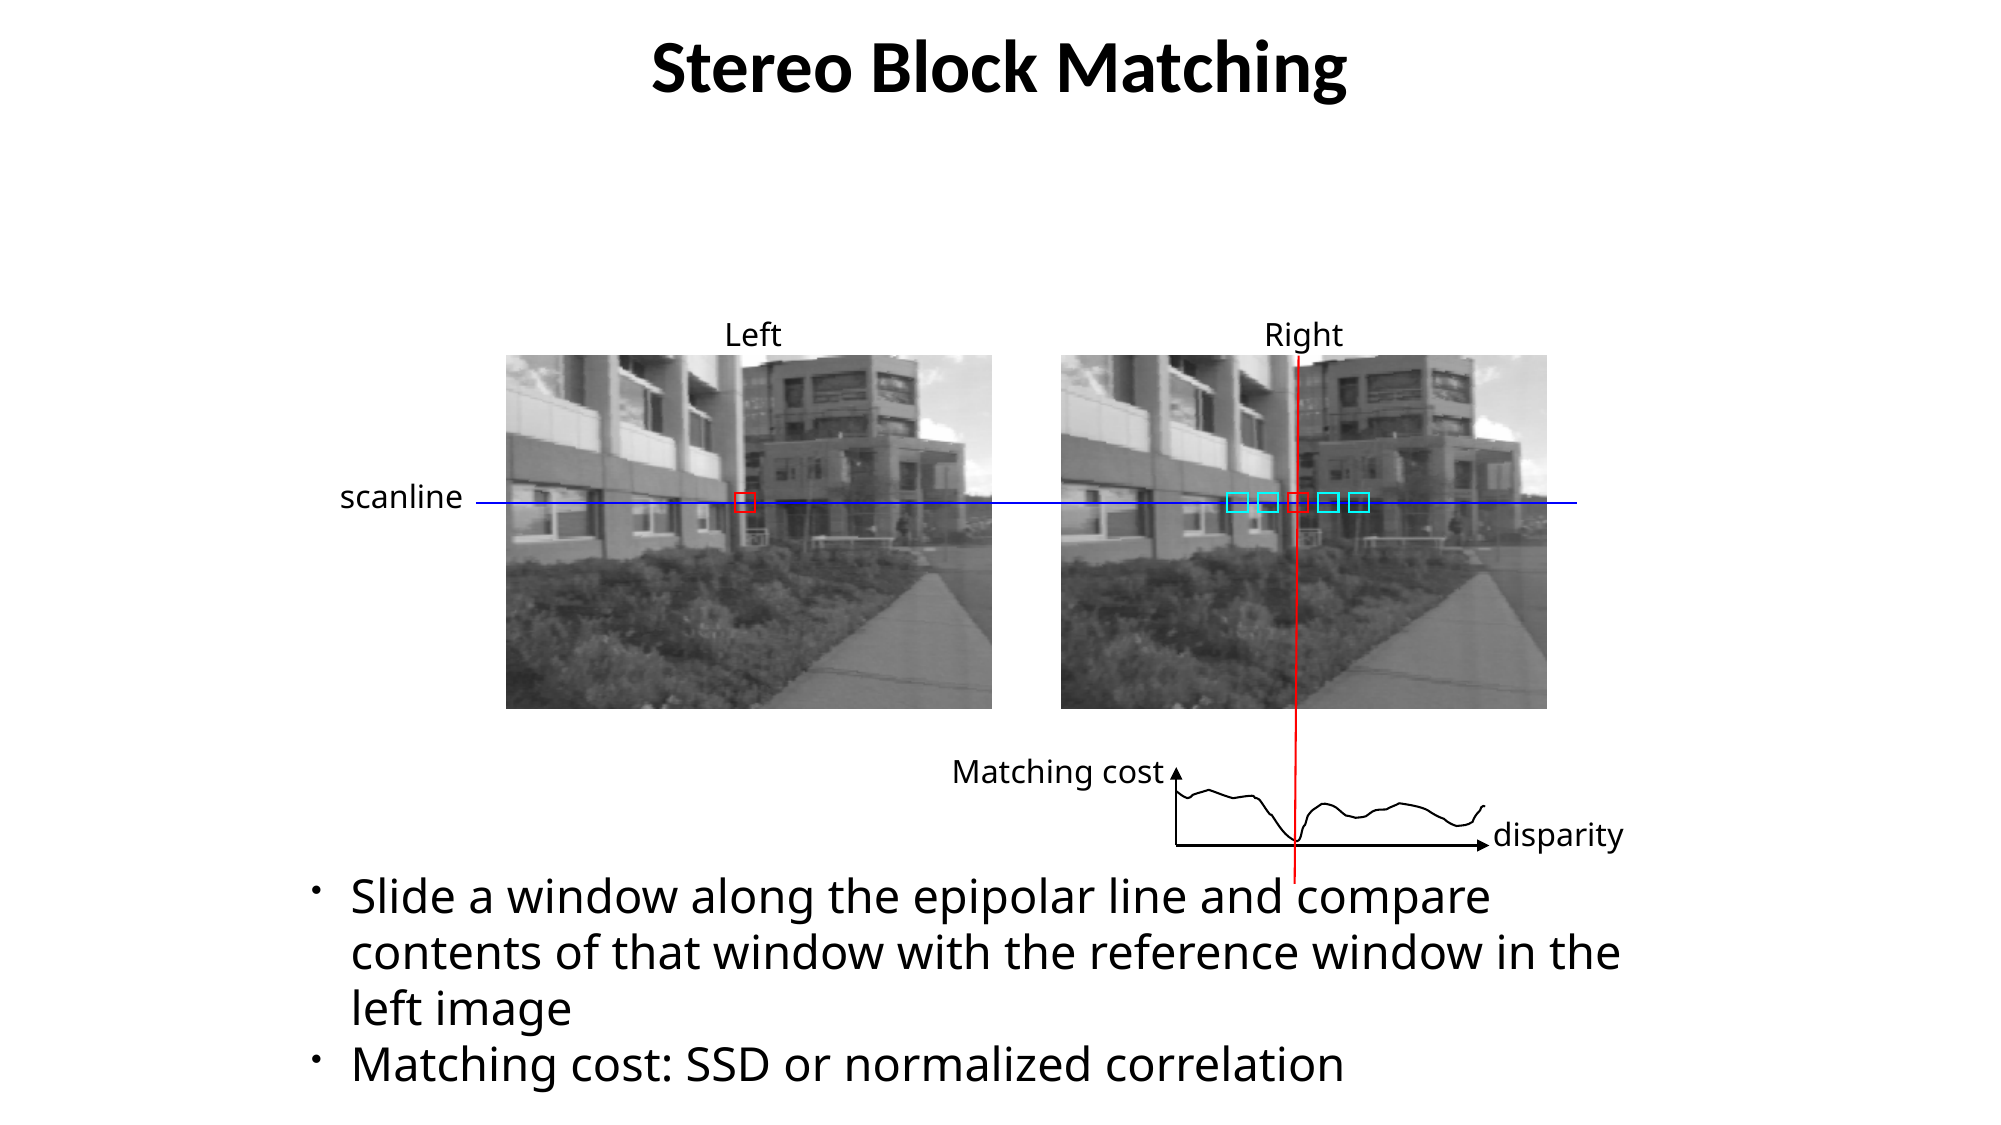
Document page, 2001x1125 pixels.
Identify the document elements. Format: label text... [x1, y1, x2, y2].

text_box disparity [1485, 806, 1632, 860]
picture [1061, 355, 1548, 709]
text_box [1175, 766, 1490, 846]
text_box Left [716, 306, 790, 354]
title Stereo Block Matching [33, 0, 1967, 125]
text_box Right [1256, 306, 1352, 354]
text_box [1227, 492, 1370, 513]
text_box Slide a window along the epipolar line and compare contents of that window with the reference window in the left image Matching cost: SSD or normalized correlation [305, 860, 1695, 1097]
text_box scanline [332, 469, 472, 523]
picture [505, 355, 992, 709]
text_box Matching cost [944, 744, 1173, 798]
